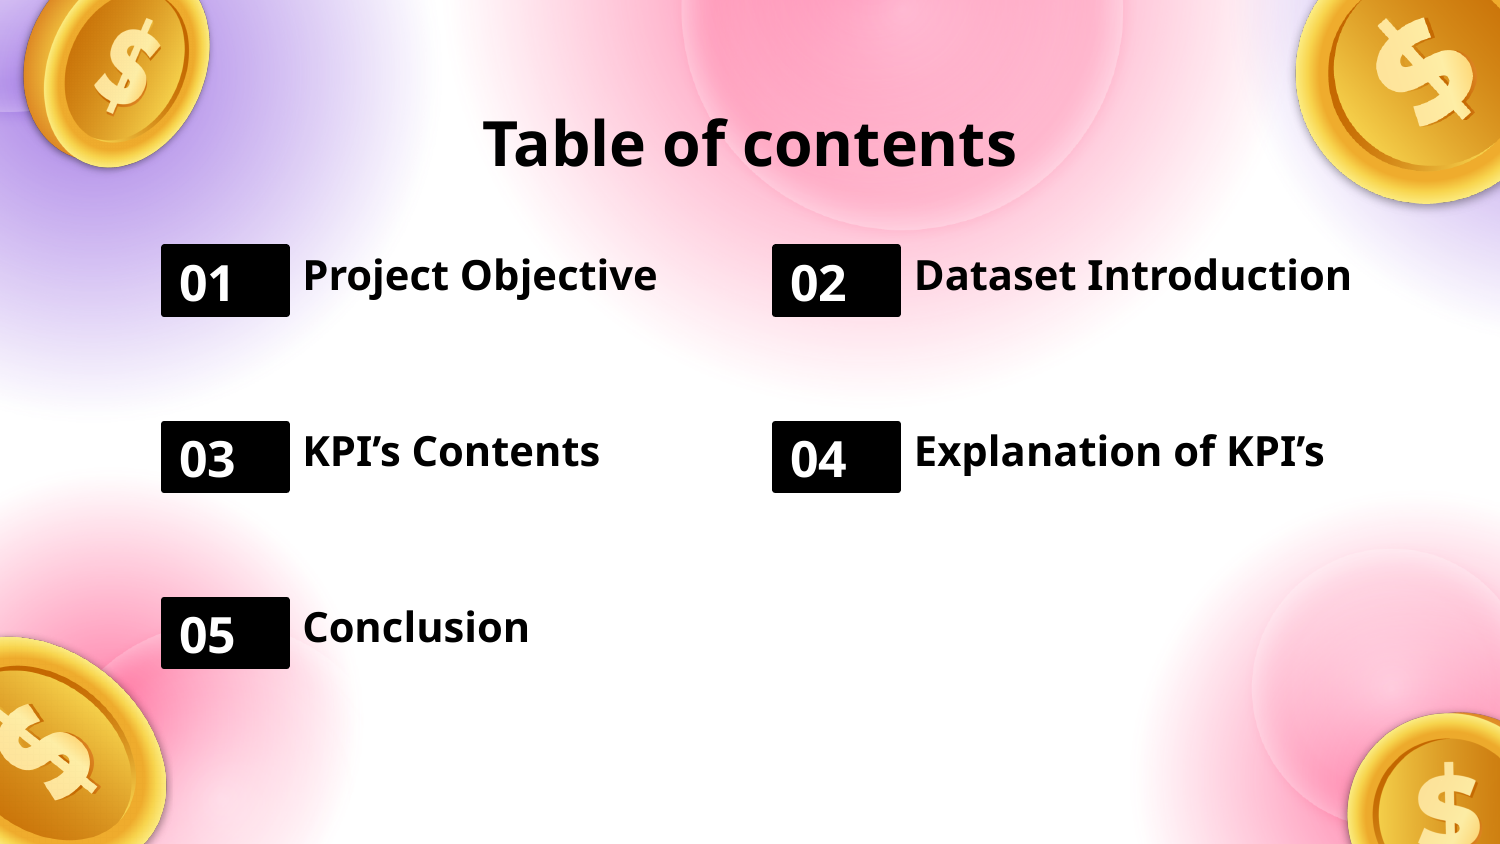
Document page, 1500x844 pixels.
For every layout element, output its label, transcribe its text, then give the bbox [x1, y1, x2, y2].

title 02 [772, 244, 901, 317]
title 05 [161, 597, 290, 669]
subtitle KPI’s Contents [287, 423, 725, 491]
subtitle Dataset Introduction [898, 247, 1374, 315]
subtitle Project Objective [287, 247, 725, 315]
title Table of contents [118, 88, 1382, 183]
subtitle Conclusion [287, 599, 725, 667]
title 04 [772, 421, 901, 493]
subtitle Explanation of KPI’s [898, 423, 1356, 491]
title 03 [161, 421, 290, 493]
title 01 [161, 244, 290, 317]
picture [0, 0, 1500, 844]
